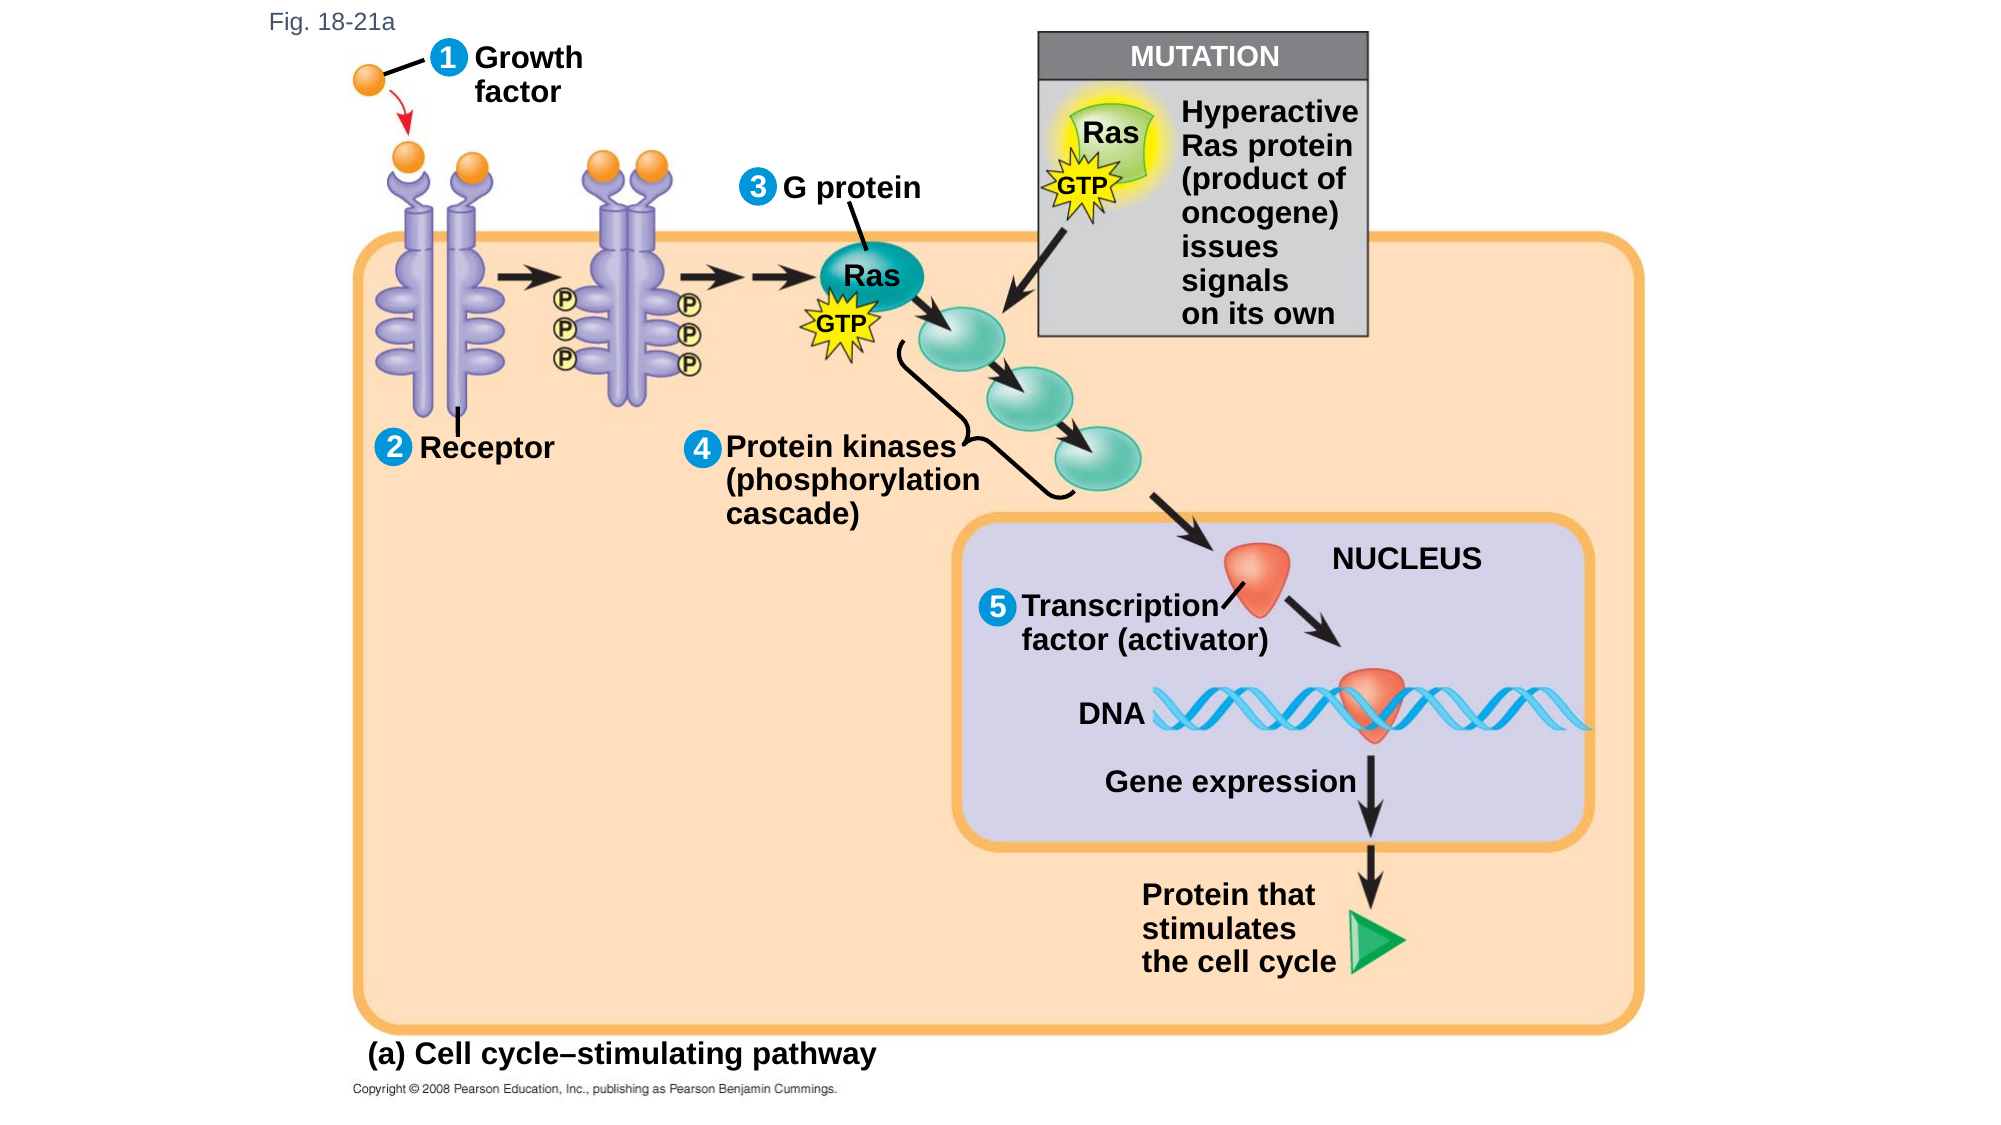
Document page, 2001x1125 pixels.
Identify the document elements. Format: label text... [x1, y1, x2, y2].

text_box Fig. 18-21a [254, 0, 580, 48]
picture [347, 20, 1653, 1105]
